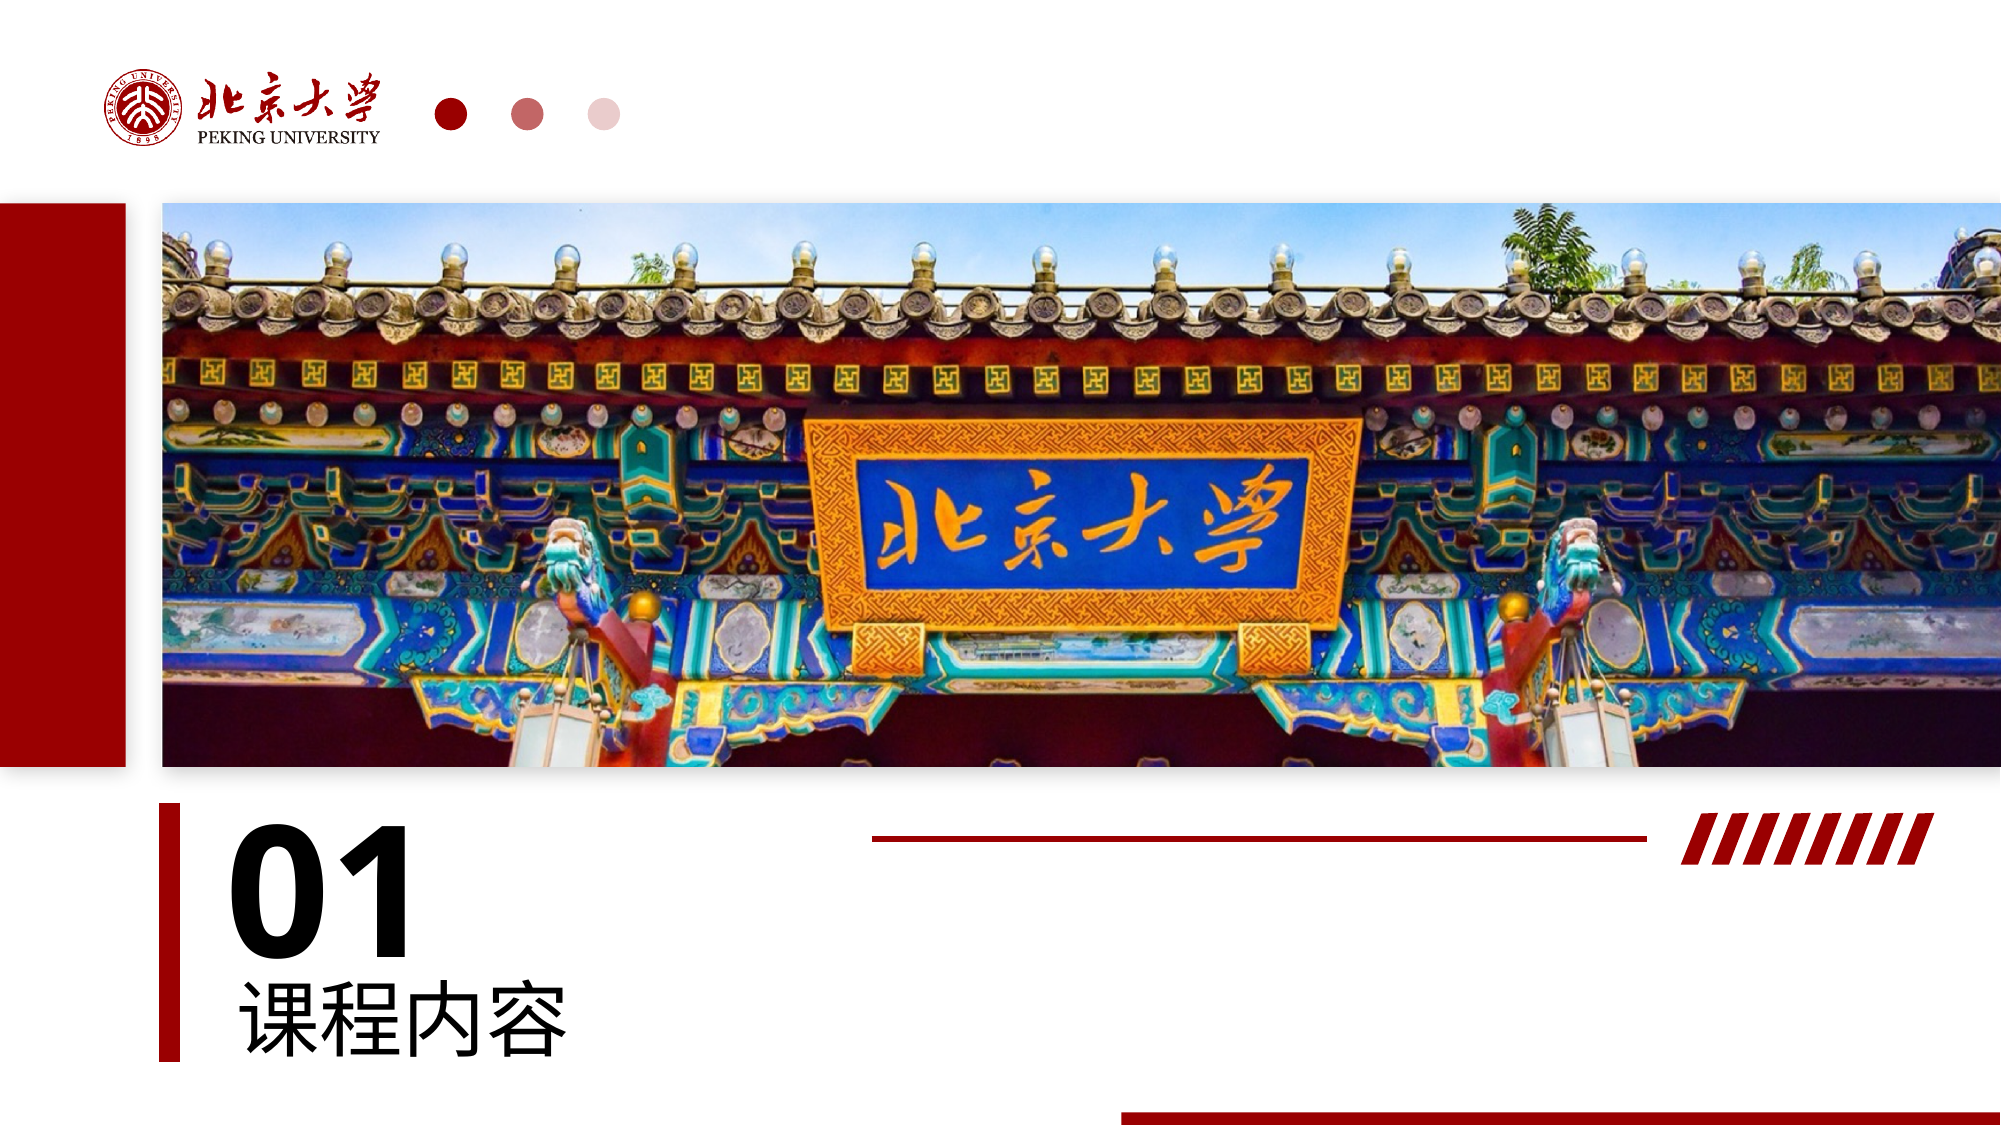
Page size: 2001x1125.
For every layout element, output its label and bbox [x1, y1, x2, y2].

text_box [434, 97, 621, 131]
text_box [1121, 1112, 2000, 1125]
picture [104, 69, 380, 147]
text_box [1682, 813, 1933, 864]
text_box [169, 767, 585, 1076]
text_box [0, 203, 126, 767]
text_box [161, 203, 2000, 767]
